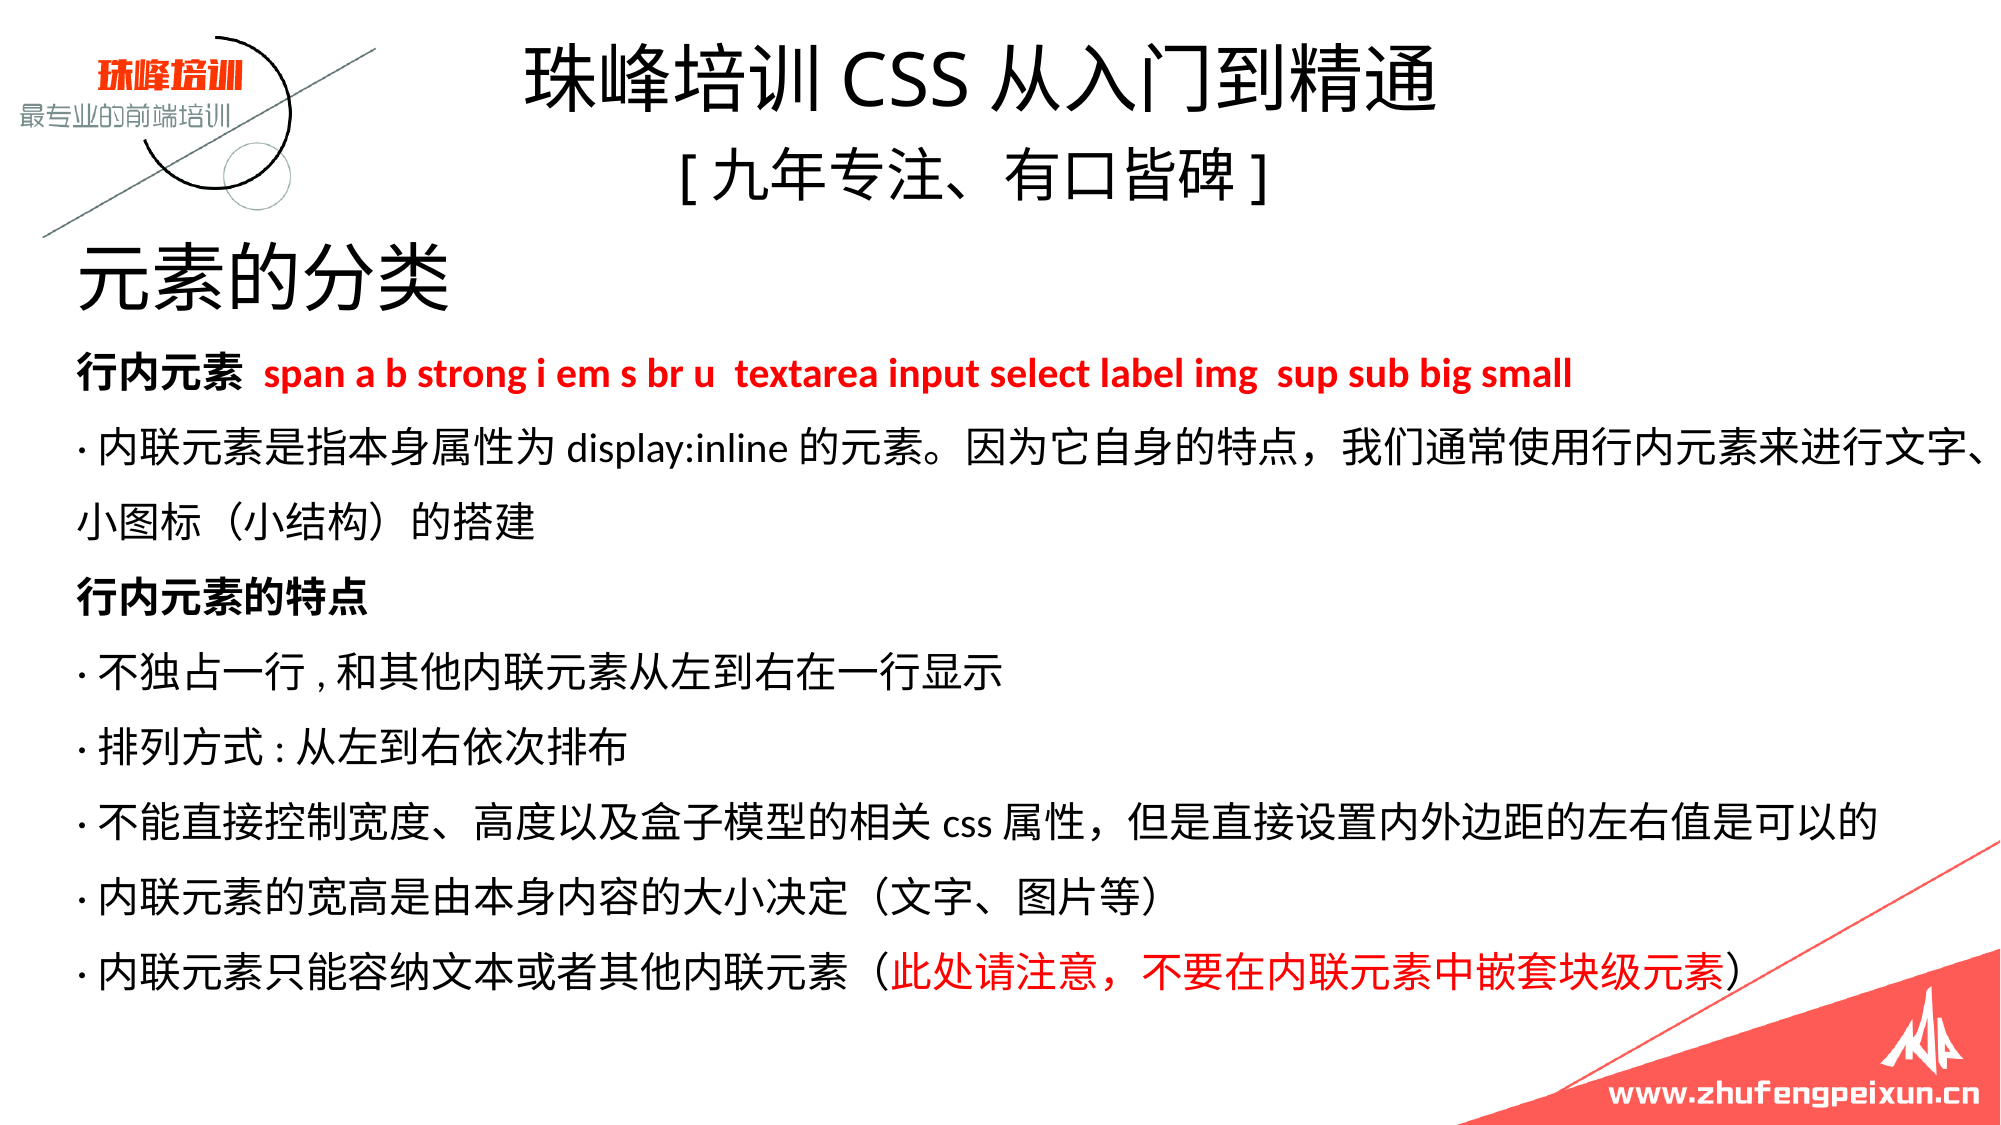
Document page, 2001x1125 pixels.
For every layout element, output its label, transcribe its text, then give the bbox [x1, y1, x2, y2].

picture [18, 36, 376, 238]
title 元素的分类 行内元素 span a b strong i em s br u textarea input select label img sup sub big small ·内联元素是指本身属性为display:inline的元素。因为它自身的特点，我们通常使用行内元素来进行文字、小图标（小结构）的搭建 行内元素的特点 ·不独占一行,和其他内联元素从左到右在一行显示 ·排列方式:从左到右依次排布 ·不能直接控制宽度、高度以及盒子模型的相关css属性，但是直接设置内外边距的左右值是可以的 ·内联元素的宽高是由本身内容的大小决定（文字、图片等） ·内联元素只能容纳文本或者其他内联元素（此处请注意，不要在内联元素中嵌套块级元素） [62, 178, 2000, 1125]
text_box 珠峰培训CSS从入门到精通 [九年专注、有口皆碑] [507, 23, 1737, 264]
